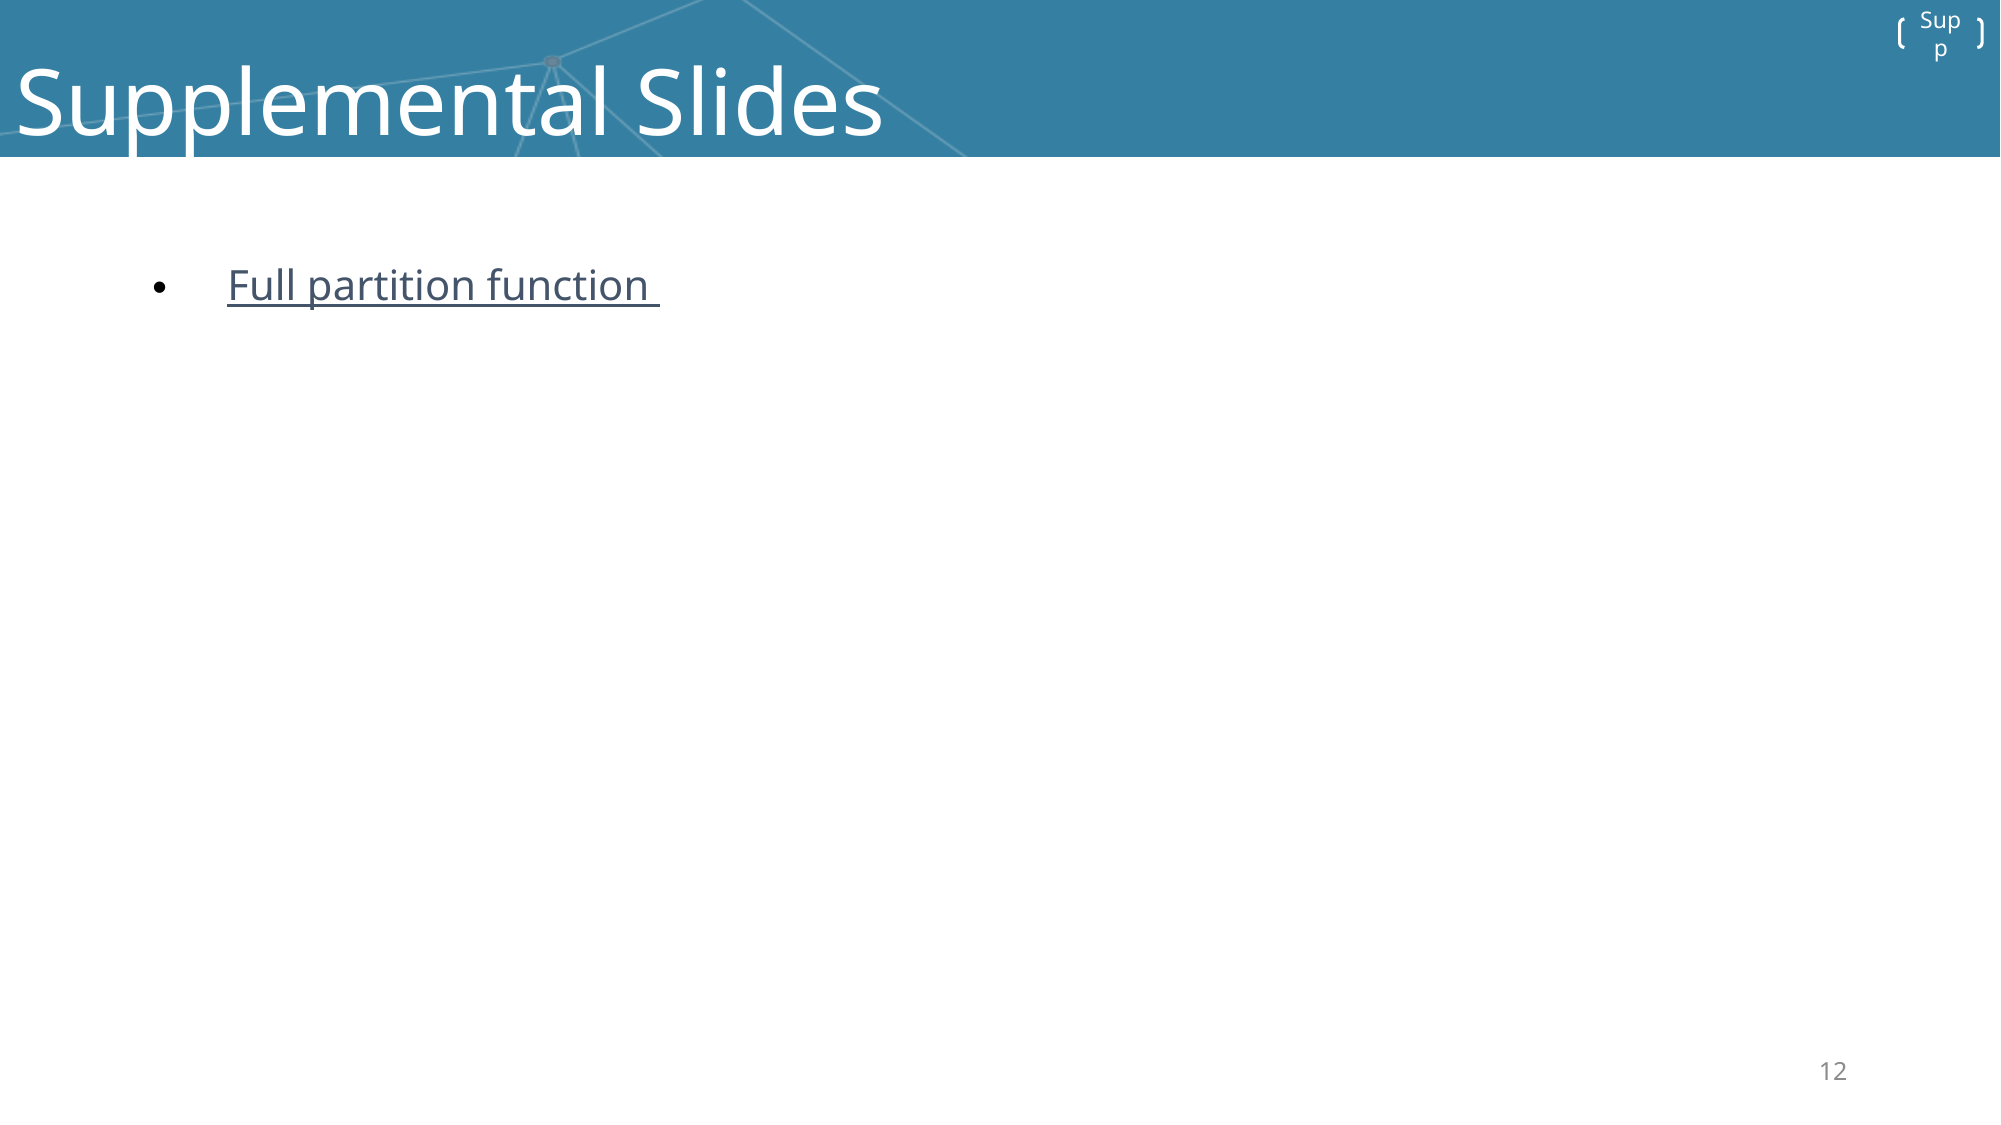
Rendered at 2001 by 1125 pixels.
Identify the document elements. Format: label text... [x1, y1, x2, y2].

list Full partition function [137, 222, 1725, 372]
title Supplemental Slides [0, 23, 1725, 155]
slide_number 12 [1412, 1042, 1863, 1103]
